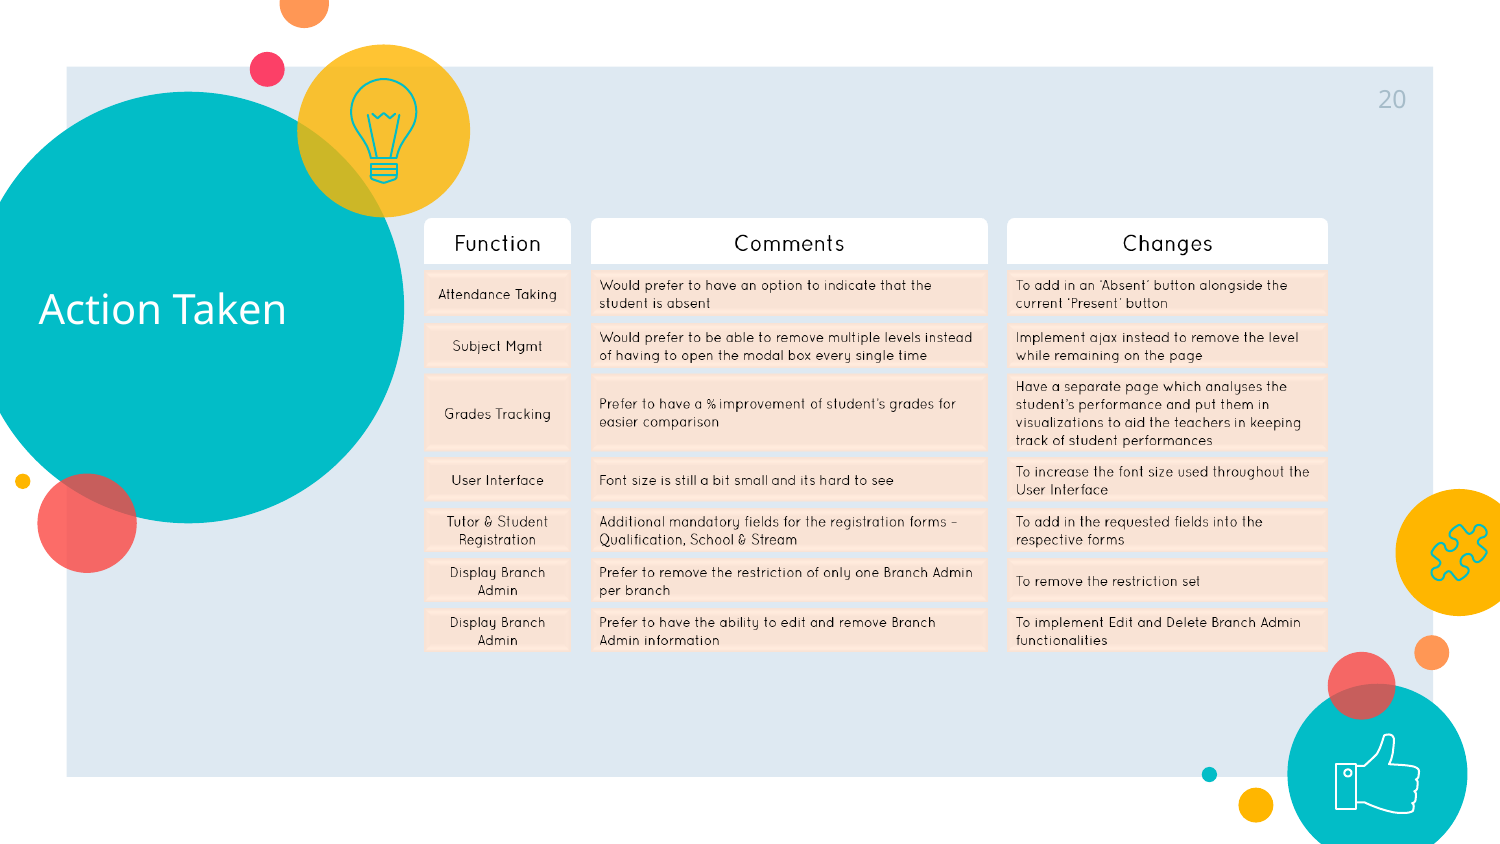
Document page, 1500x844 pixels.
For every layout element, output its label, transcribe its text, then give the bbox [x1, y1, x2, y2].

picture [417, 213, 1332, 658]
slide_number 20 [1331, 68, 1422, 134]
title Action Taken [23, 91, 375, 524]
